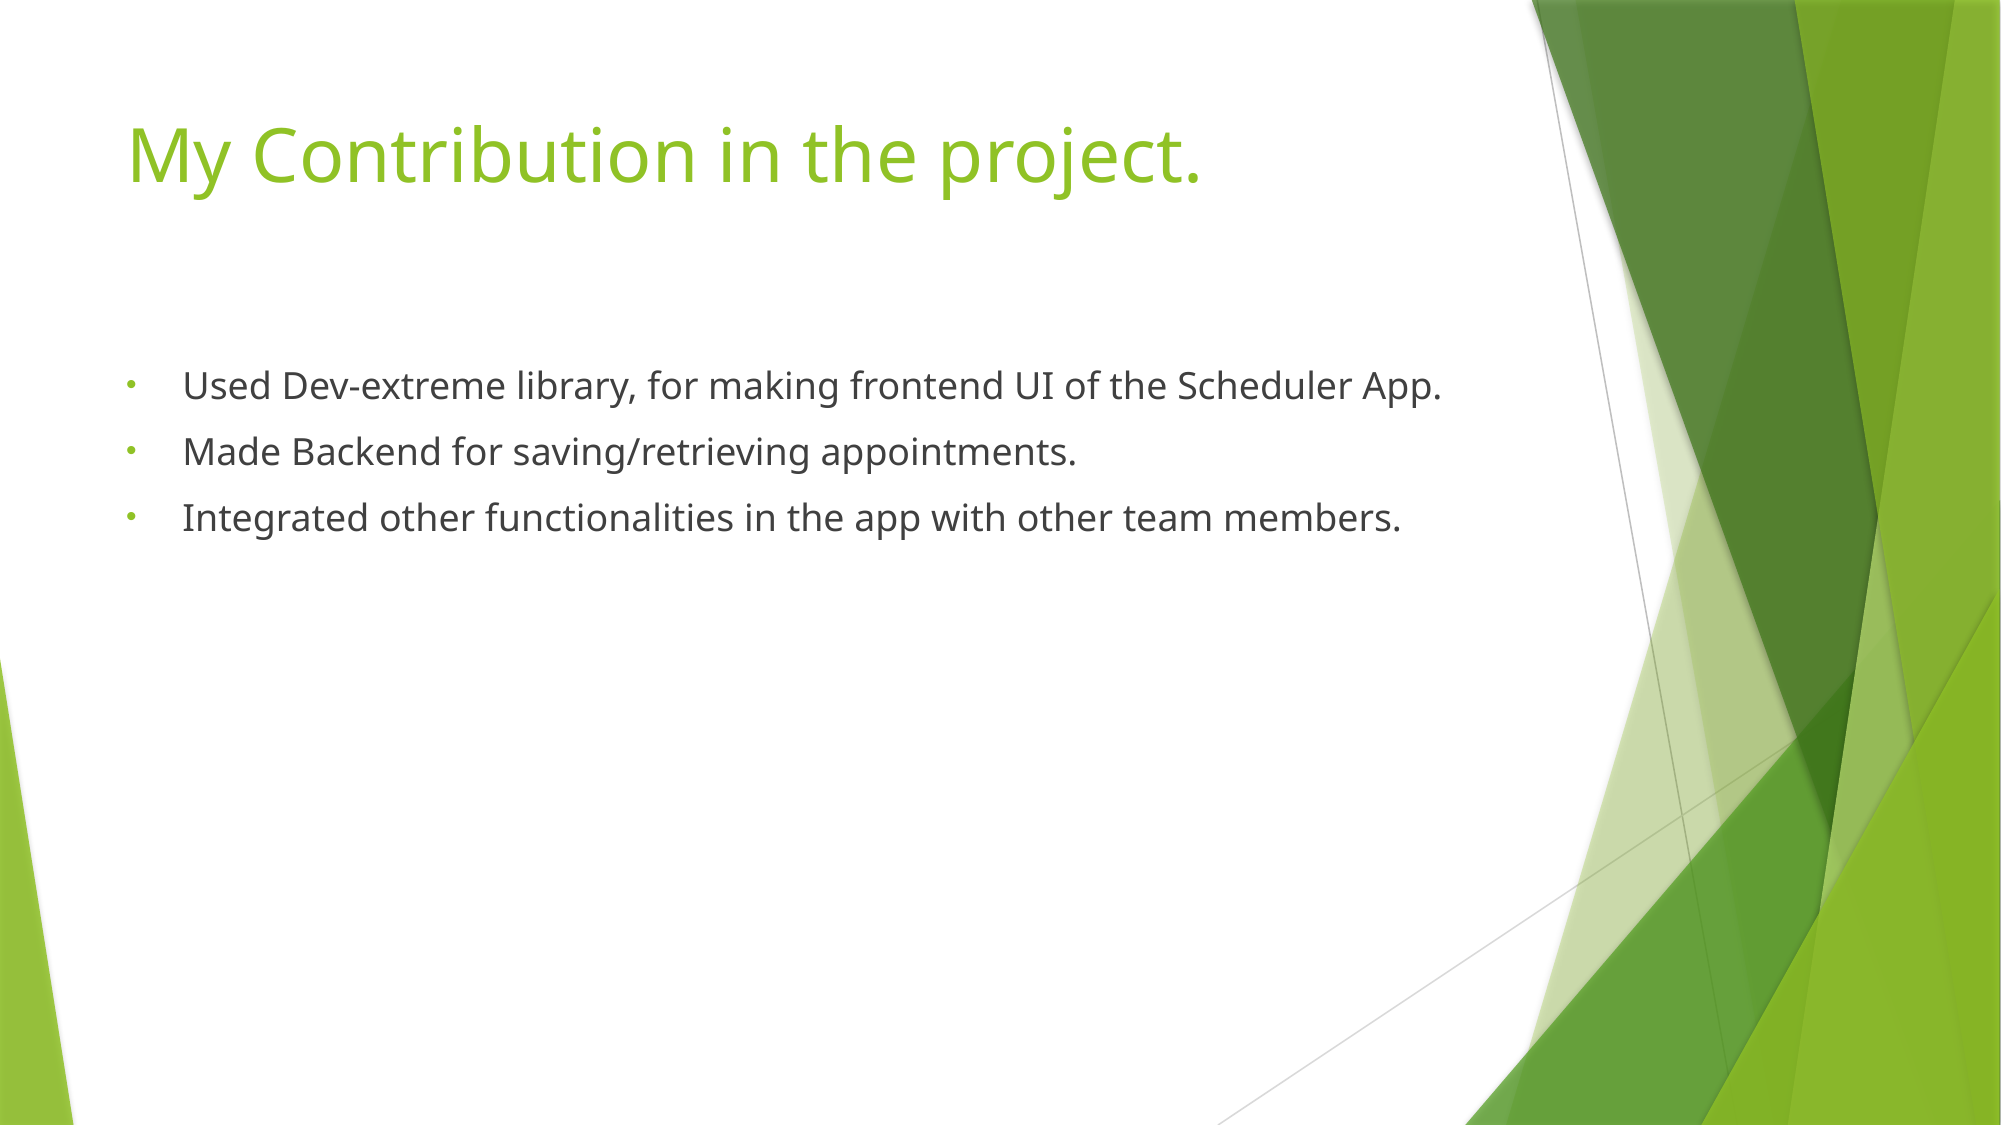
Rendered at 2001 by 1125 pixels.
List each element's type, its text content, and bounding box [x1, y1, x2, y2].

title My Contribution in the project. [111, 99, 1522, 317]
list Used Dev-extreme library, for making frontend UI of the Scheduler App. Made Backend for saving/retrieving appointments. Integrated other functionalities in the app with other team members. [111, 354, 1470, 634]
